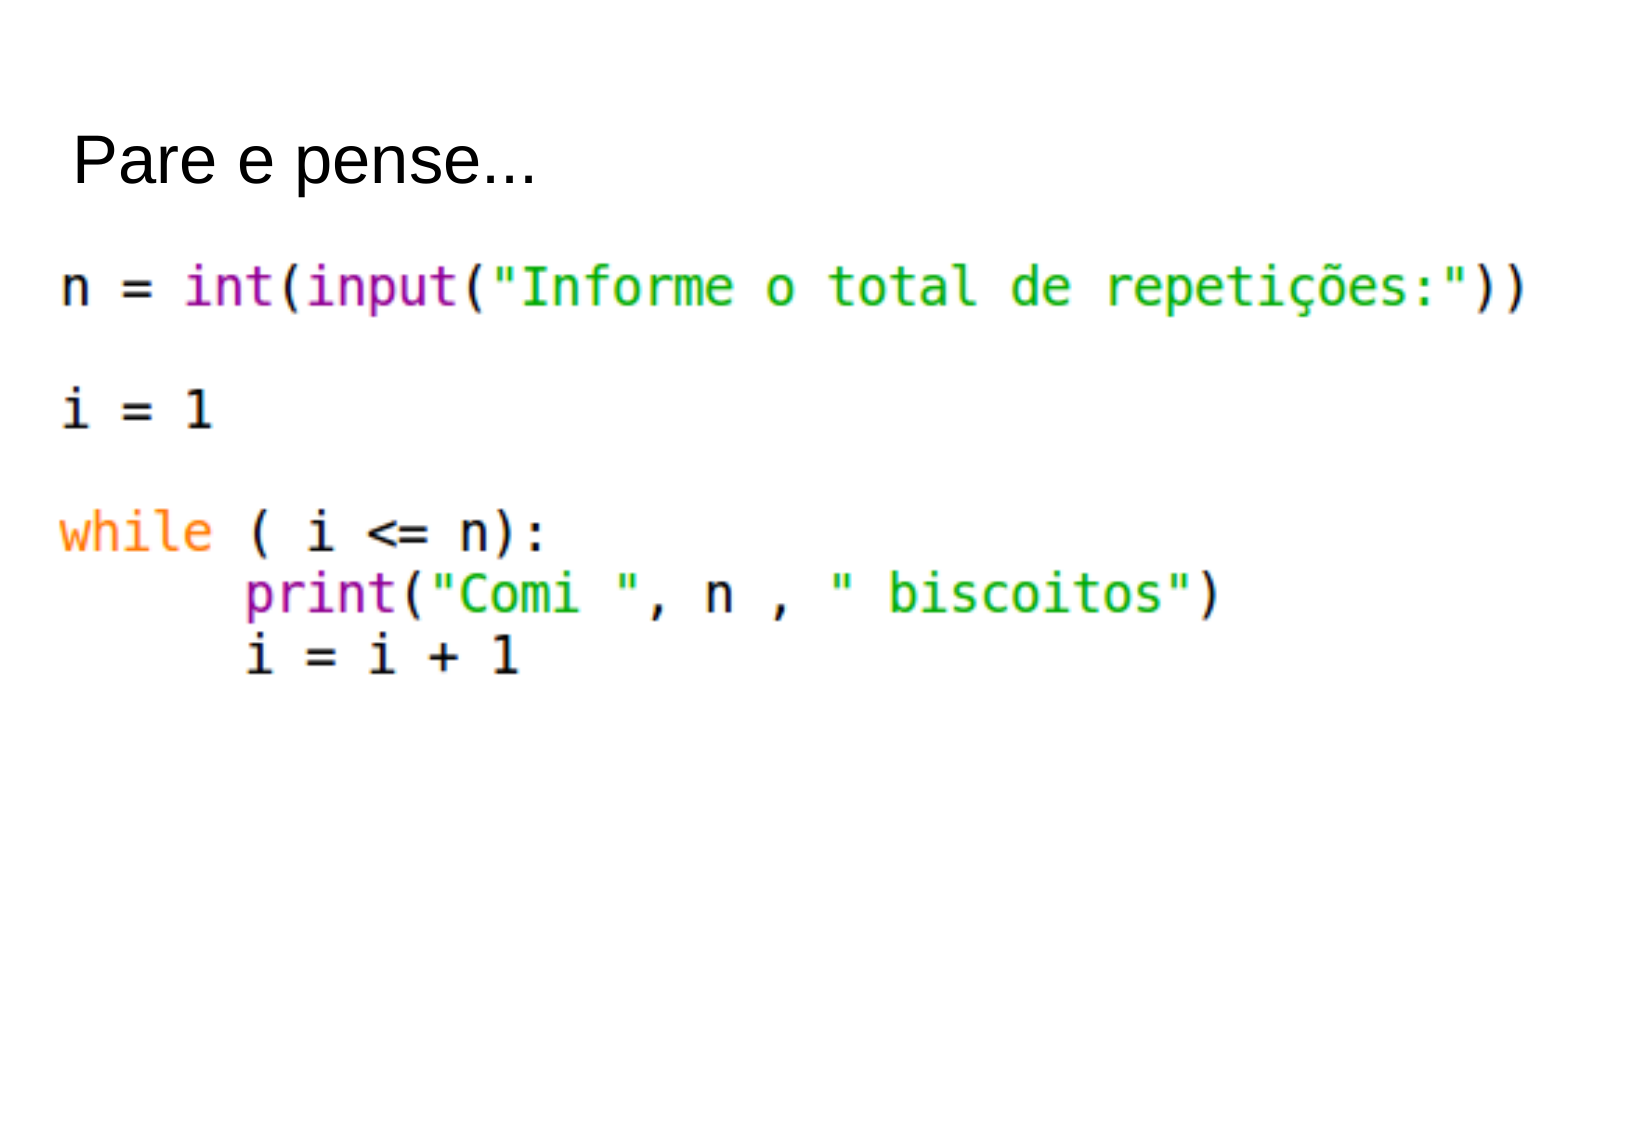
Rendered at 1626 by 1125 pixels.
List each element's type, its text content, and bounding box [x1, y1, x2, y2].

picture [55, 259, 1554, 722]
title Pare e pense... [55, 97, 1570, 223]
